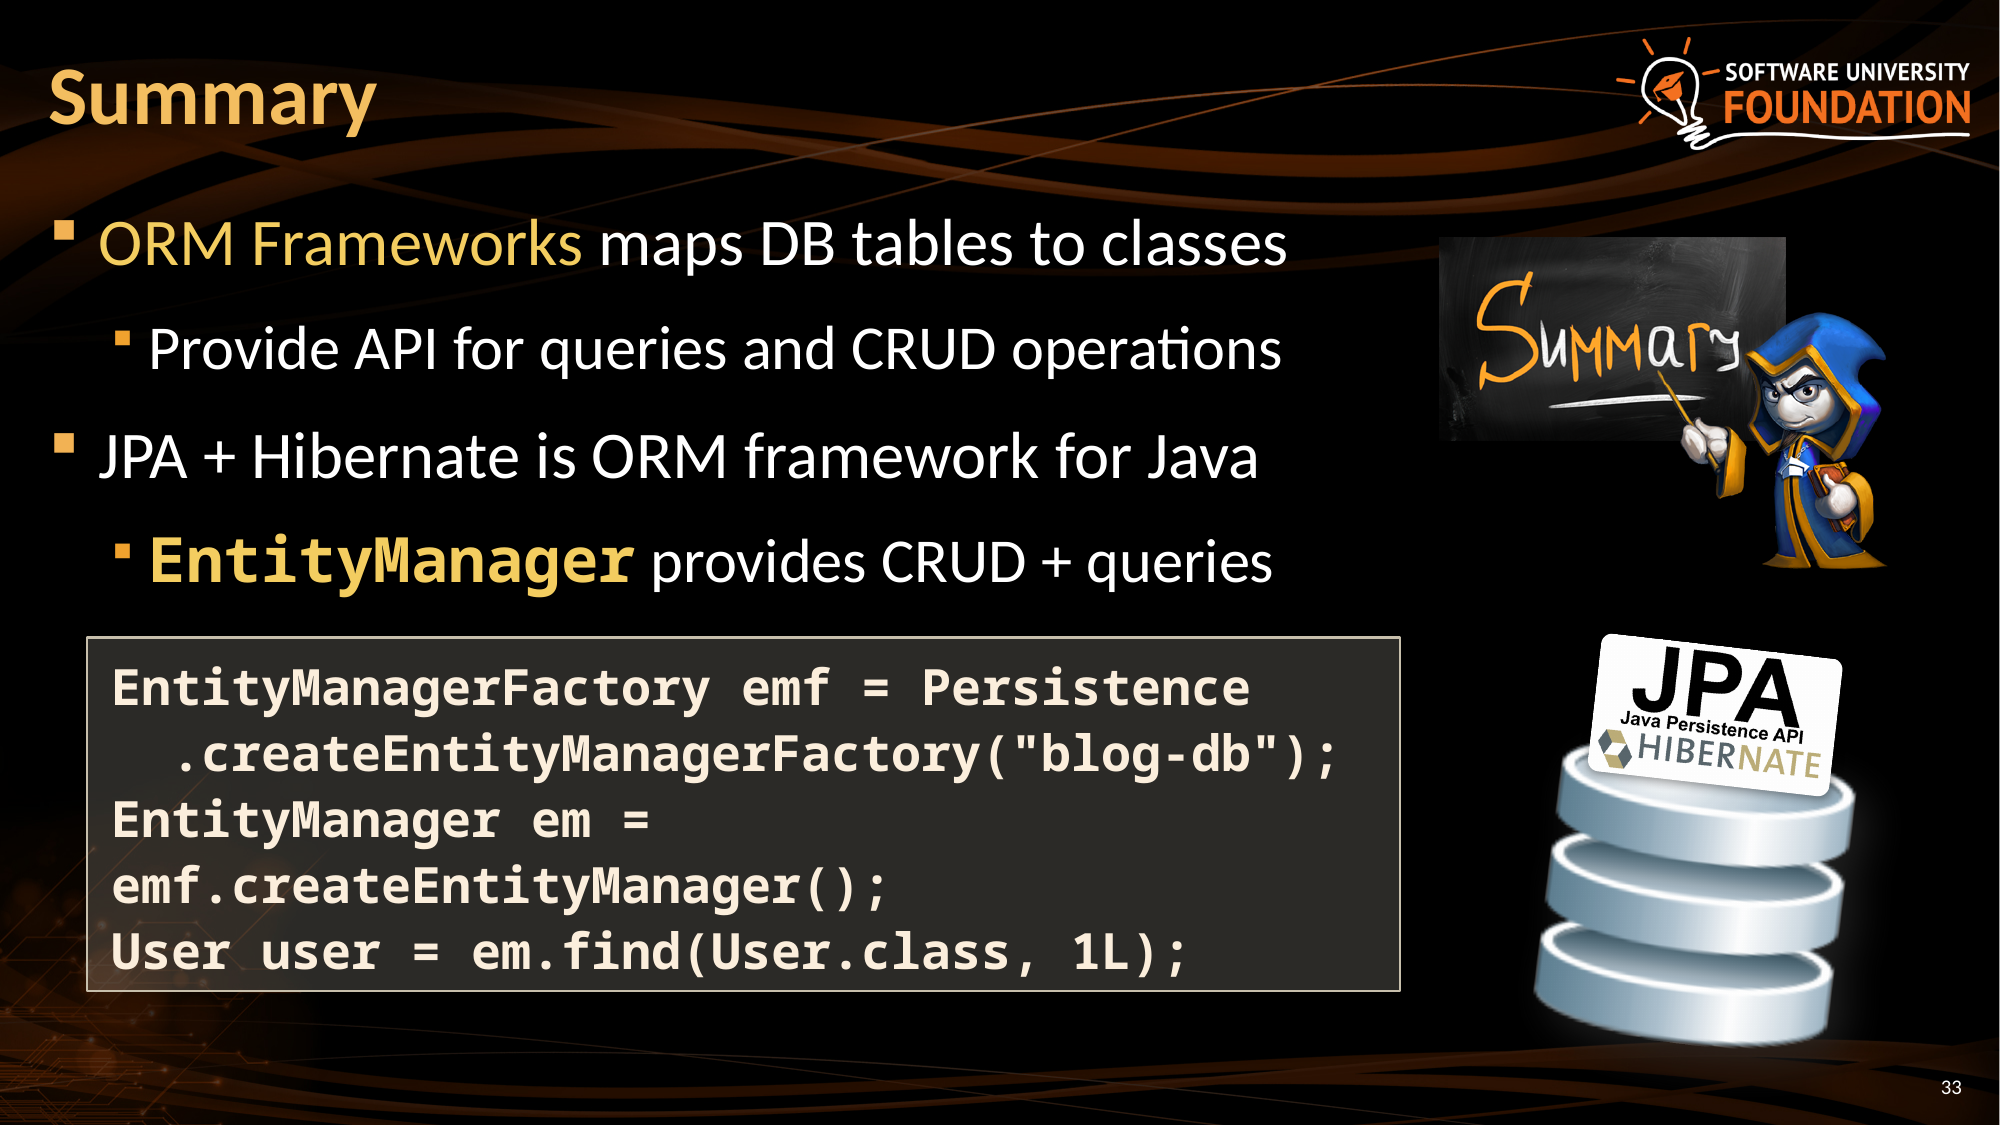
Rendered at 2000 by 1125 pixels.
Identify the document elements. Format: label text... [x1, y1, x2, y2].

title Summary [30, 6, 1602, 189]
picture [0, 0, 2000, 1125]
text_box EntityManagerFactory emf = Persistence .createEntityManagerFactory("blog-db"); EntityManager em = emf.createEntityManager(); User user = em.find(User.class, 1L); [87, 637, 1400, 991]
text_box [1498, 645, 1891, 1045]
slide_number 33 [1898, 1070, 1968, 1103]
list ORM Frameworks maps DB tables to classes Provide API for queries and CRUD operations JPA + Hibernate is ORM framework for Java EntityManager provides CRUD + queries [31, 189, 1381, 1103]
